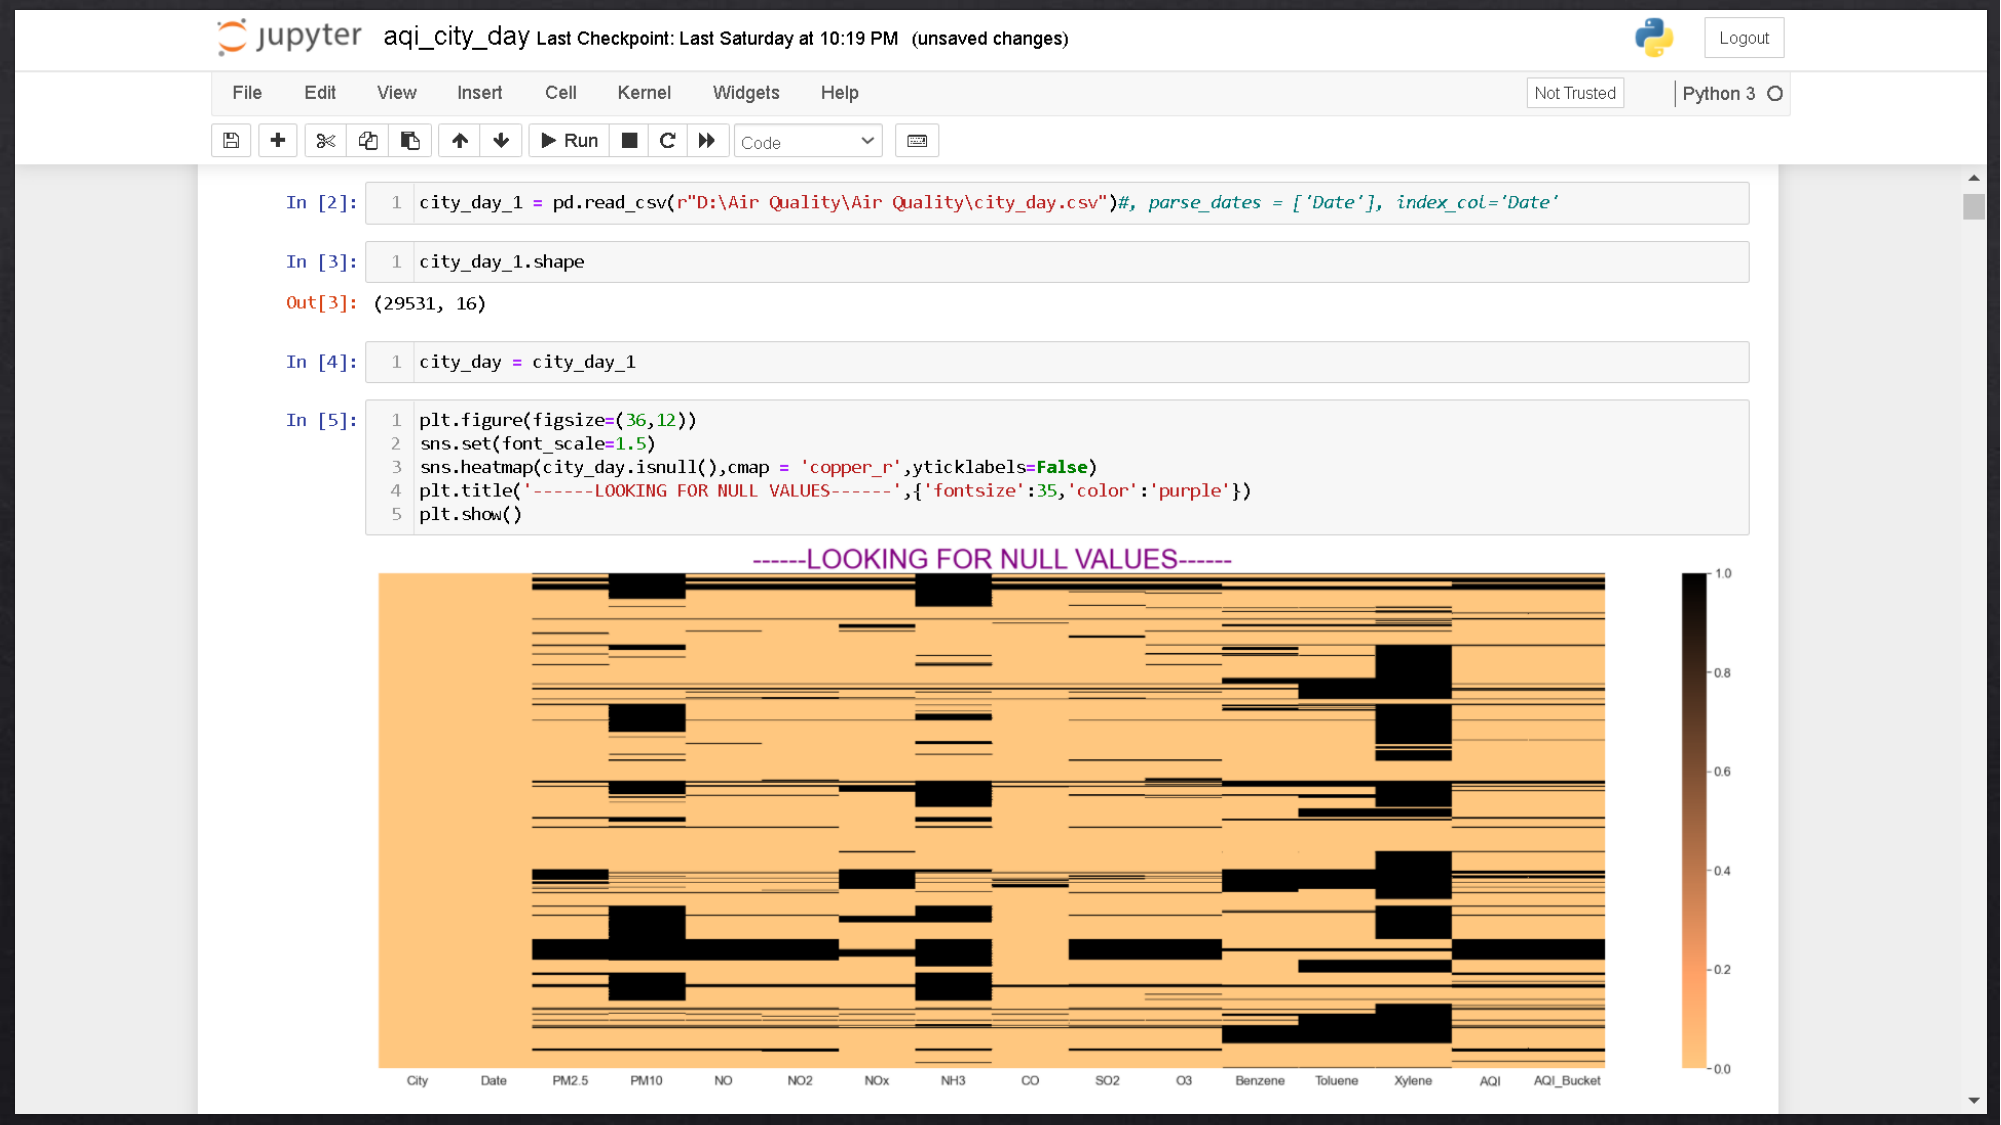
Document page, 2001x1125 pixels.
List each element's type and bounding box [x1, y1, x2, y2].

picture [0, 0, 2000, 1125]
text_box [10, 5, 1992, 1118]
